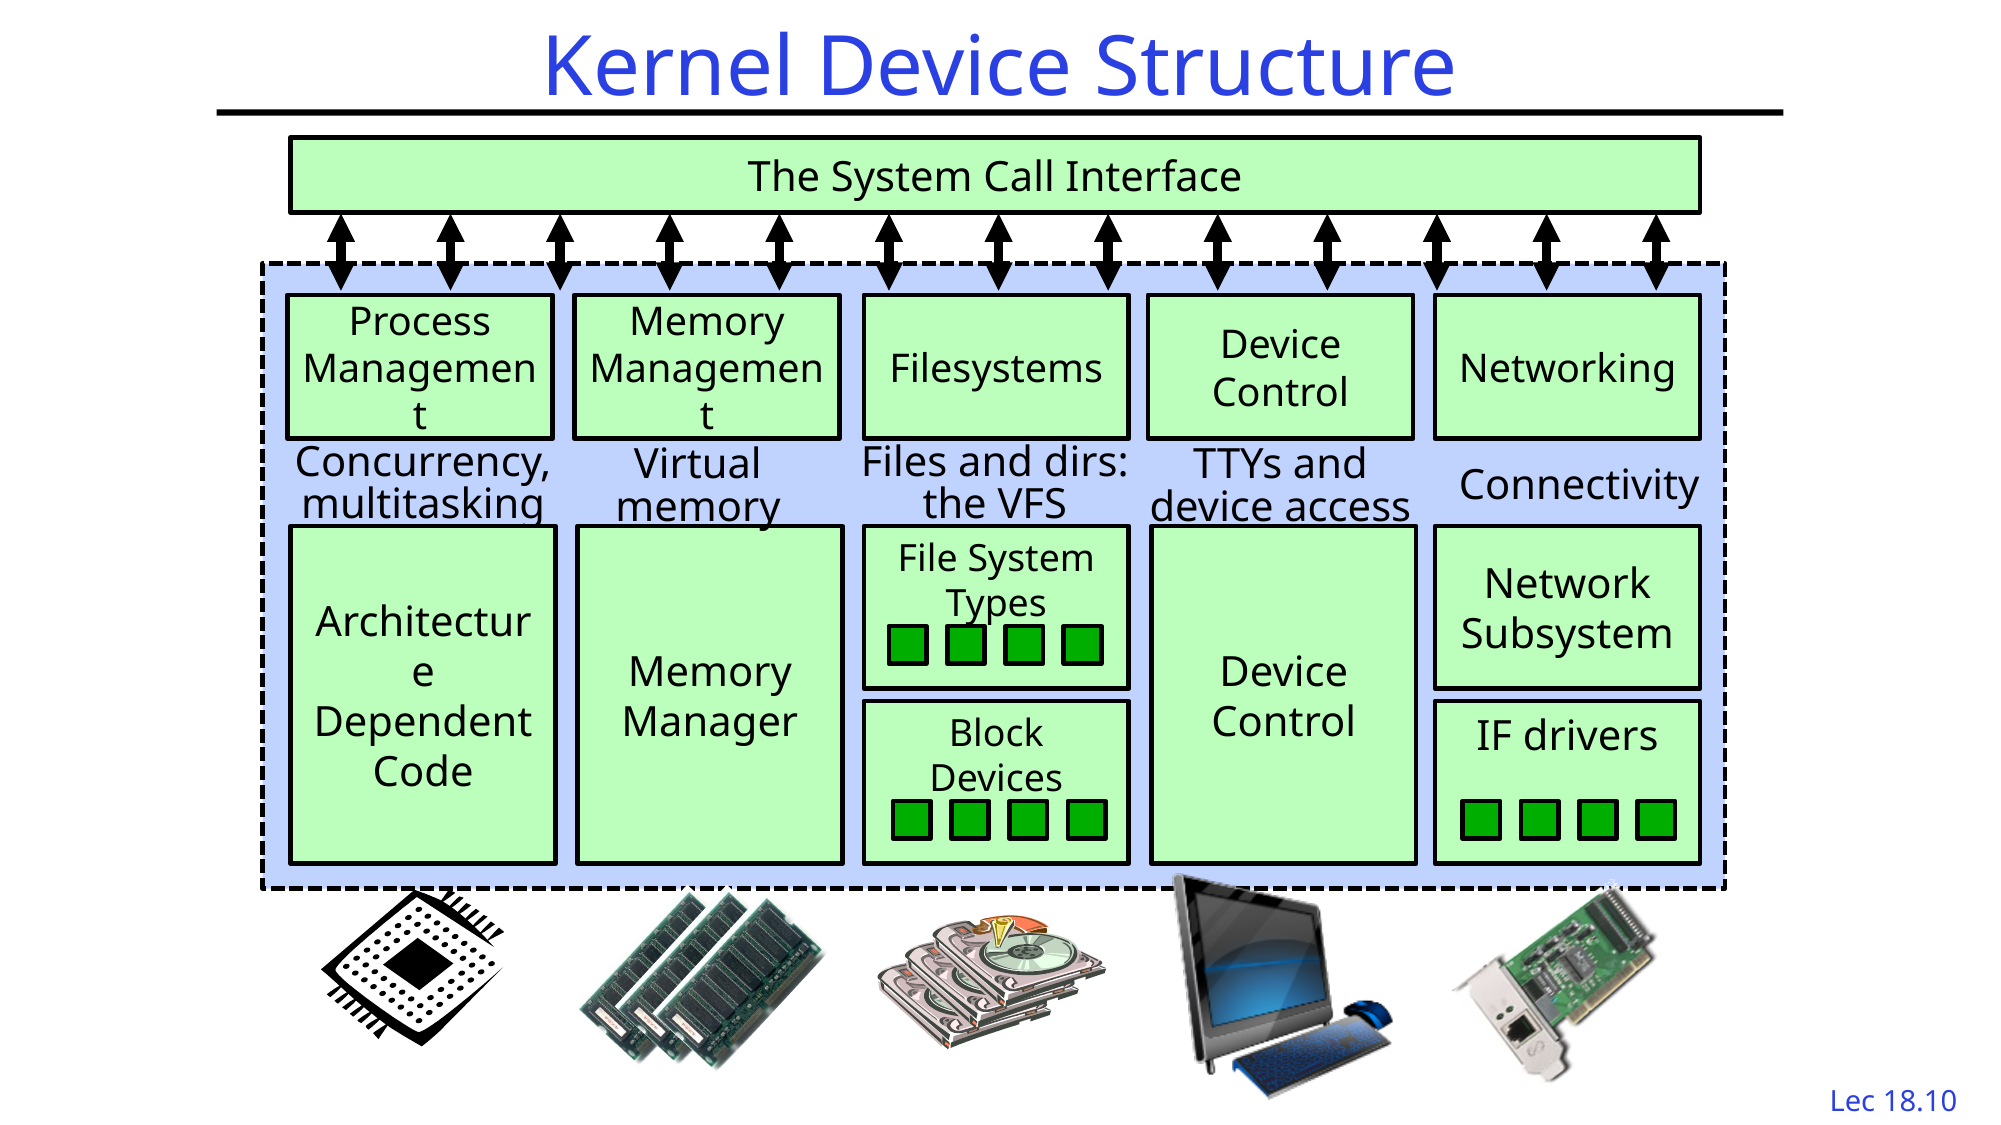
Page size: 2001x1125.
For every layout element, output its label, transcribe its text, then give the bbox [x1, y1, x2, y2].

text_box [874, 913, 1110, 1052]
text_box Virtual memory [600, 437, 796, 538]
text_box Architecture Dependent Code [290, 535, 556, 864]
picture [710, 1066, 724, 1073]
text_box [863, 700, 1130, 864]
text_box Process Management [287, 294, 553, 435]
picture [1165, 869, 1396, 1101]
text_box TTYs and device access [1134, 437, 1427, 538]
text_box Networking [1435, 294, 1700, 439]
text_box Concurrency, multitasking [279, 435, 567, 535]
title Kernel Device Structure [412, 24, 1588, 113]
picture [680, 884, 694, 892]
text_box Device Control [1148, 299, 1414, 437]
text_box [1434, 700, 1701, 864]
text_box Memory Manager [577, 526, 843, 864]
picture [720, 885, 734, 892]
text_box Connectivity [1444, 458, 1715, 516]
text_box Filesystems [863, 299, 1129, 435]
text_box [619, 892, 785, 1066]
picture [323, 894, 512, 1042]
text_box [262, 263, 1725, 889]
text_box Device Control [1151, 538, 1417, 864]
text_box Network Subsystem [1435, 526, 1700, 689]
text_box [863, 525, 1130, 689]
picture [1453, 871, 1691, 1098]
picture [575, 958, 619, 1047]
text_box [340, 213, 1657, 291]
text_box The System Call Interface [290, 137, 1700, 213]
text_box Memory Management [574, 299, 840, 439]
text_box Files and dirs: the VFS [846, 435, 1144, 535]
picture [785, 910, 830, 999]
